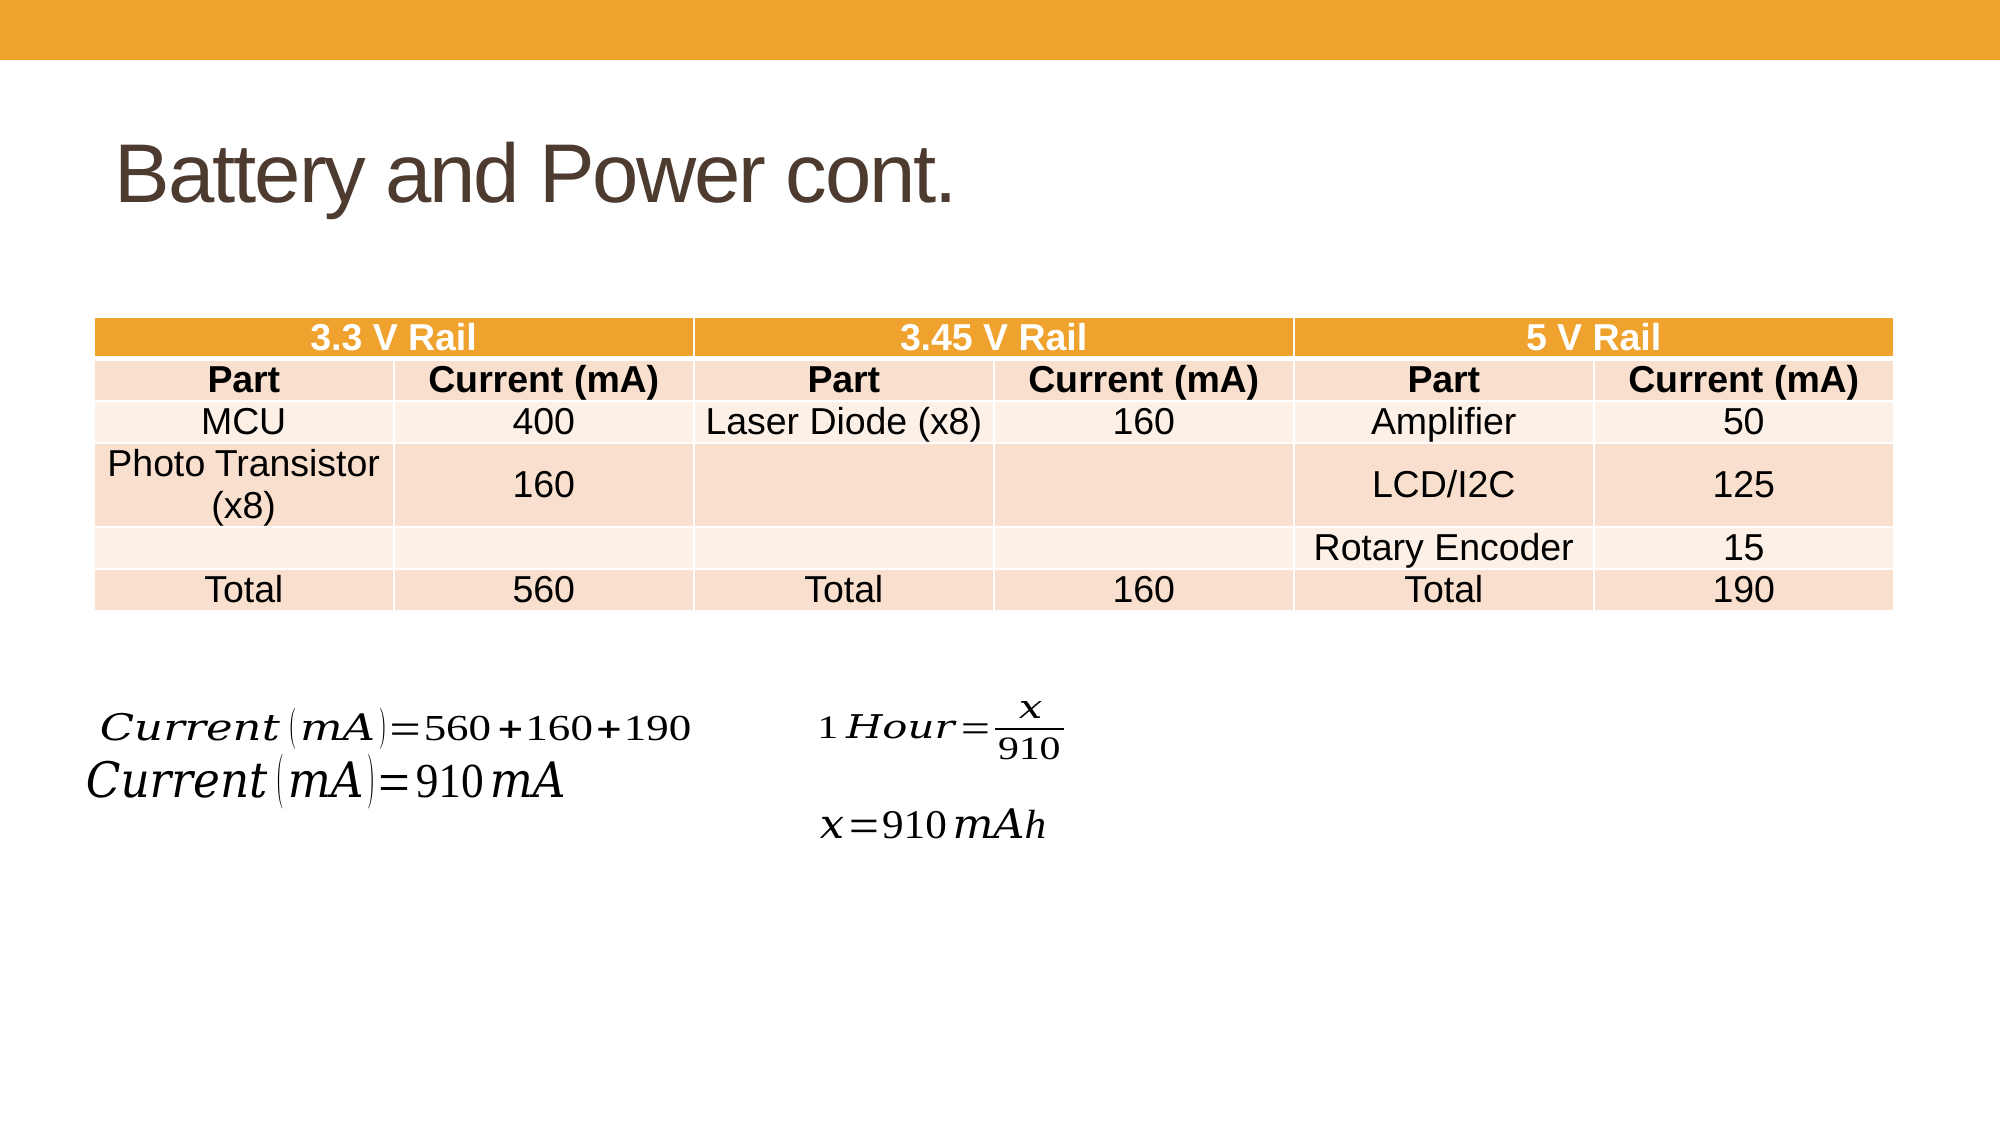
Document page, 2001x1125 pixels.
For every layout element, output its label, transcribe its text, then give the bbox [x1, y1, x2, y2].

table_cell 160 [995, 570, 1293, 610]
table_cell Part [95, 361, 393, 400]
table_cell Part [695, 361, 993, 400]
table_cell MCU [95, 402, 393, 442]
table_cell 400 [395, 402, 693, 442]
table_cell Current (mA) [395, 361, 693, 400]
table_cell [695, 528, 993, 568]
table_cell [395, 528, 693, 568]
table_cell 15 [1595, 528, 1893, 568]
table_cell 125 [1595, 444, 1893, 526]
table_cell 560 [395, 570, 693, 610]
table_cell [995, 444, 1293, 526]
table_cell 160 [395, 444, 693, 526]
table_cell [995, 528, 1293, 568]
table_header 3.45 V Rail [695, 318, 1293, 356]
table_header 3.3 V Rail [95, 318, 693, 356]
table_cell 160 [995, 402, 1293, 442]
table_header 5 V Rail [1295, 318, 1893, 356]
table_cell Current (mA) [1595, 361, 1893, 400]
table_cell Amplifier [1295, 402, 1593, 442]
table_cell Laser Diode (x8) [695, 402, 993, 442]
table_cell 190 [1595, 570, 1893, 610]
table_cell [95, 528, 393, 568]
title Battery and Power cont. [99, 87, 1900, 250]
table_cell [695, 444, 993, 526]
table_cell Current (mA) [995, 361, 1293, 400]
table_cell Total [695, 570, 993, 610]
table_cell Photo Transistor (x8) [95, 444, 393, 526]
table_cell 50 [1595, 402, 1893, 442]
table_cell Total [1295, 570, 1593, 610]
table_cell Part [1295, 361, 1593, 400]
table_cell Rotary Encoder [1295, 528, 1593, 568]
table_cell Total [95, 570, 393, 610]
table_cell LCD/I2C [1295, 444, 1593, 526]
